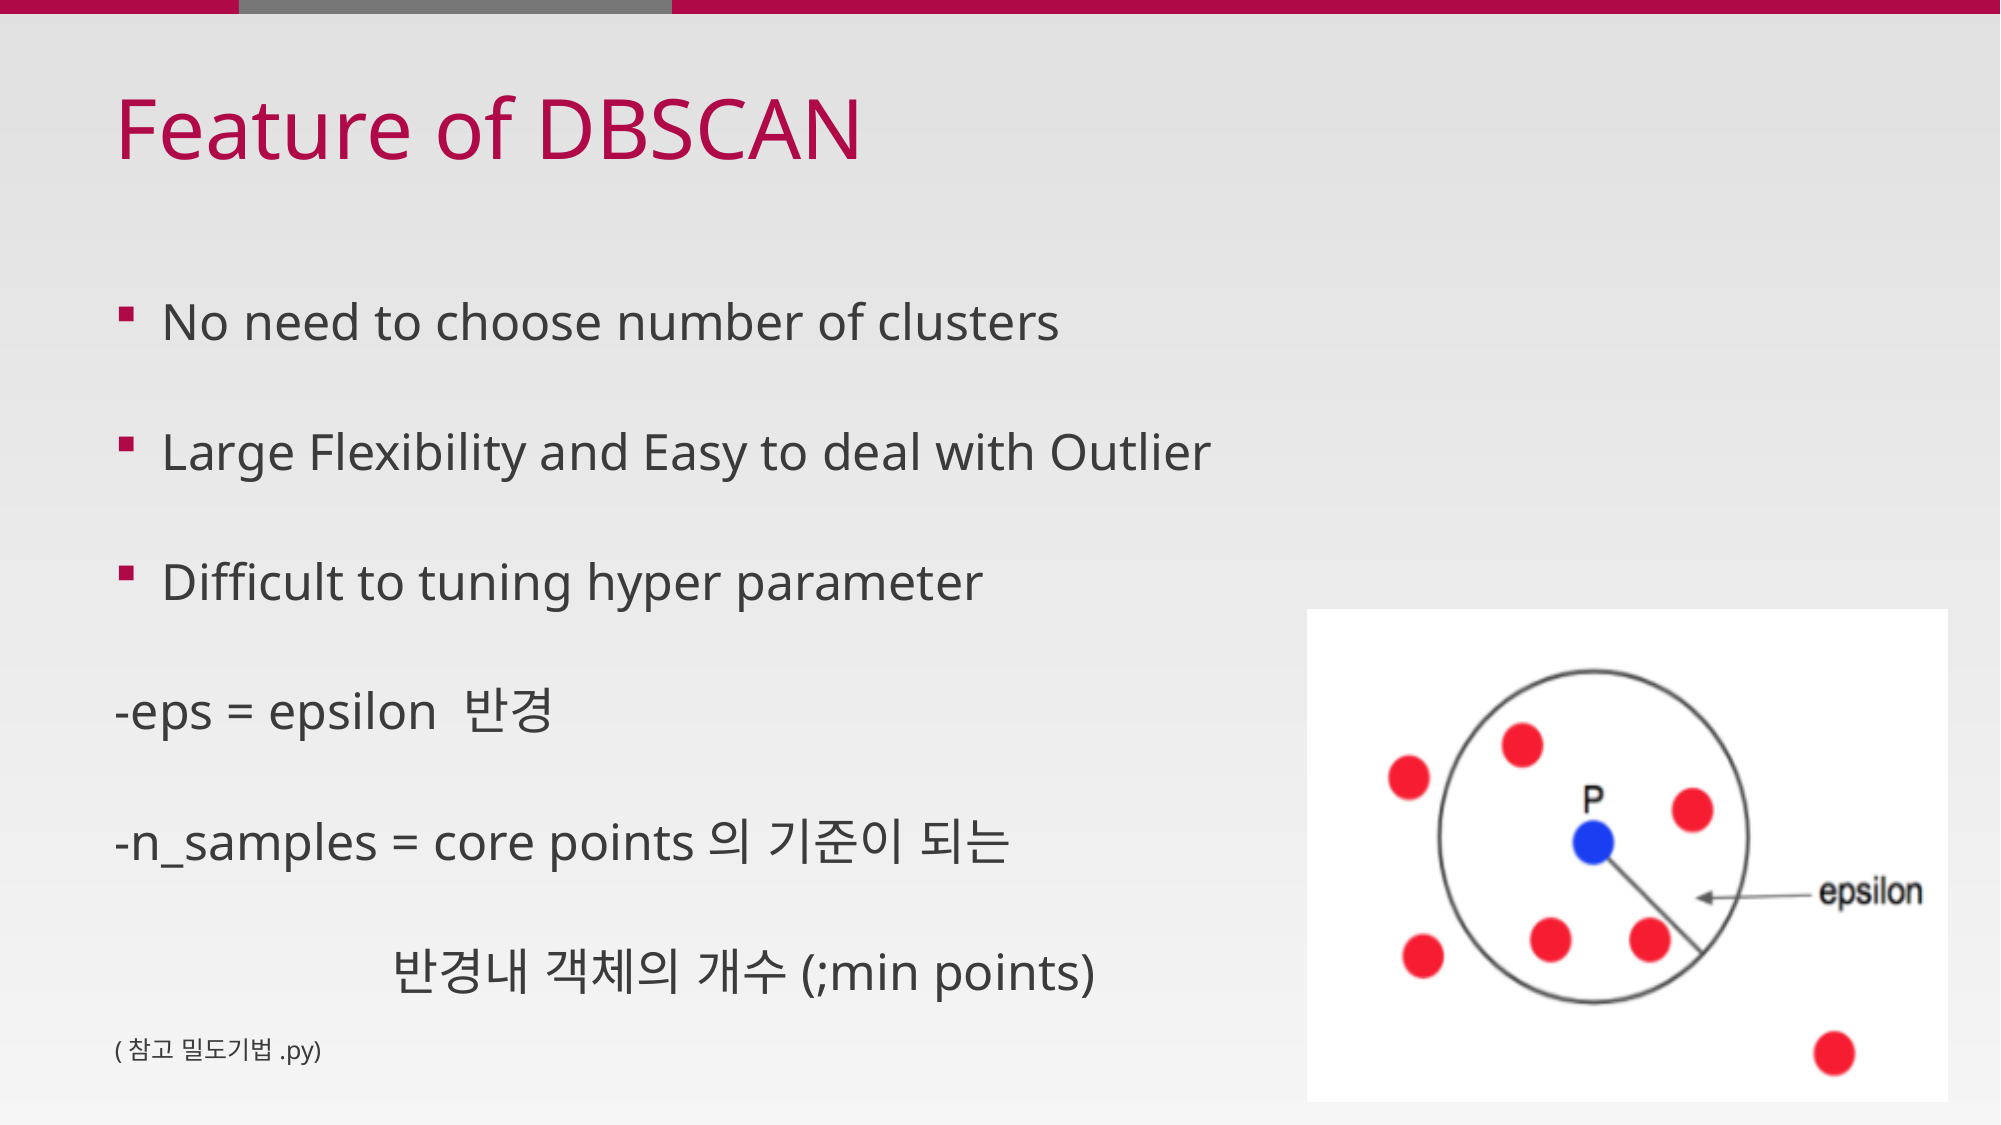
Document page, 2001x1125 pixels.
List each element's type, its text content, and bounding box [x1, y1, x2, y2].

list No need to choose number of clusters Large Flexibility and Easy to deal with Outlier Difficult to tuning hyper parameter -eps = epsilon 반경 -n_samples = core points의 기준이 되는 반경내 객체의 개수(;min points) (참고 밀도기법.py) [99, 222, 1900, 1005]
title Feature of DBSCAN [99, 50, 1900, 202]
picture [1306, 608, 1949, 1103]
